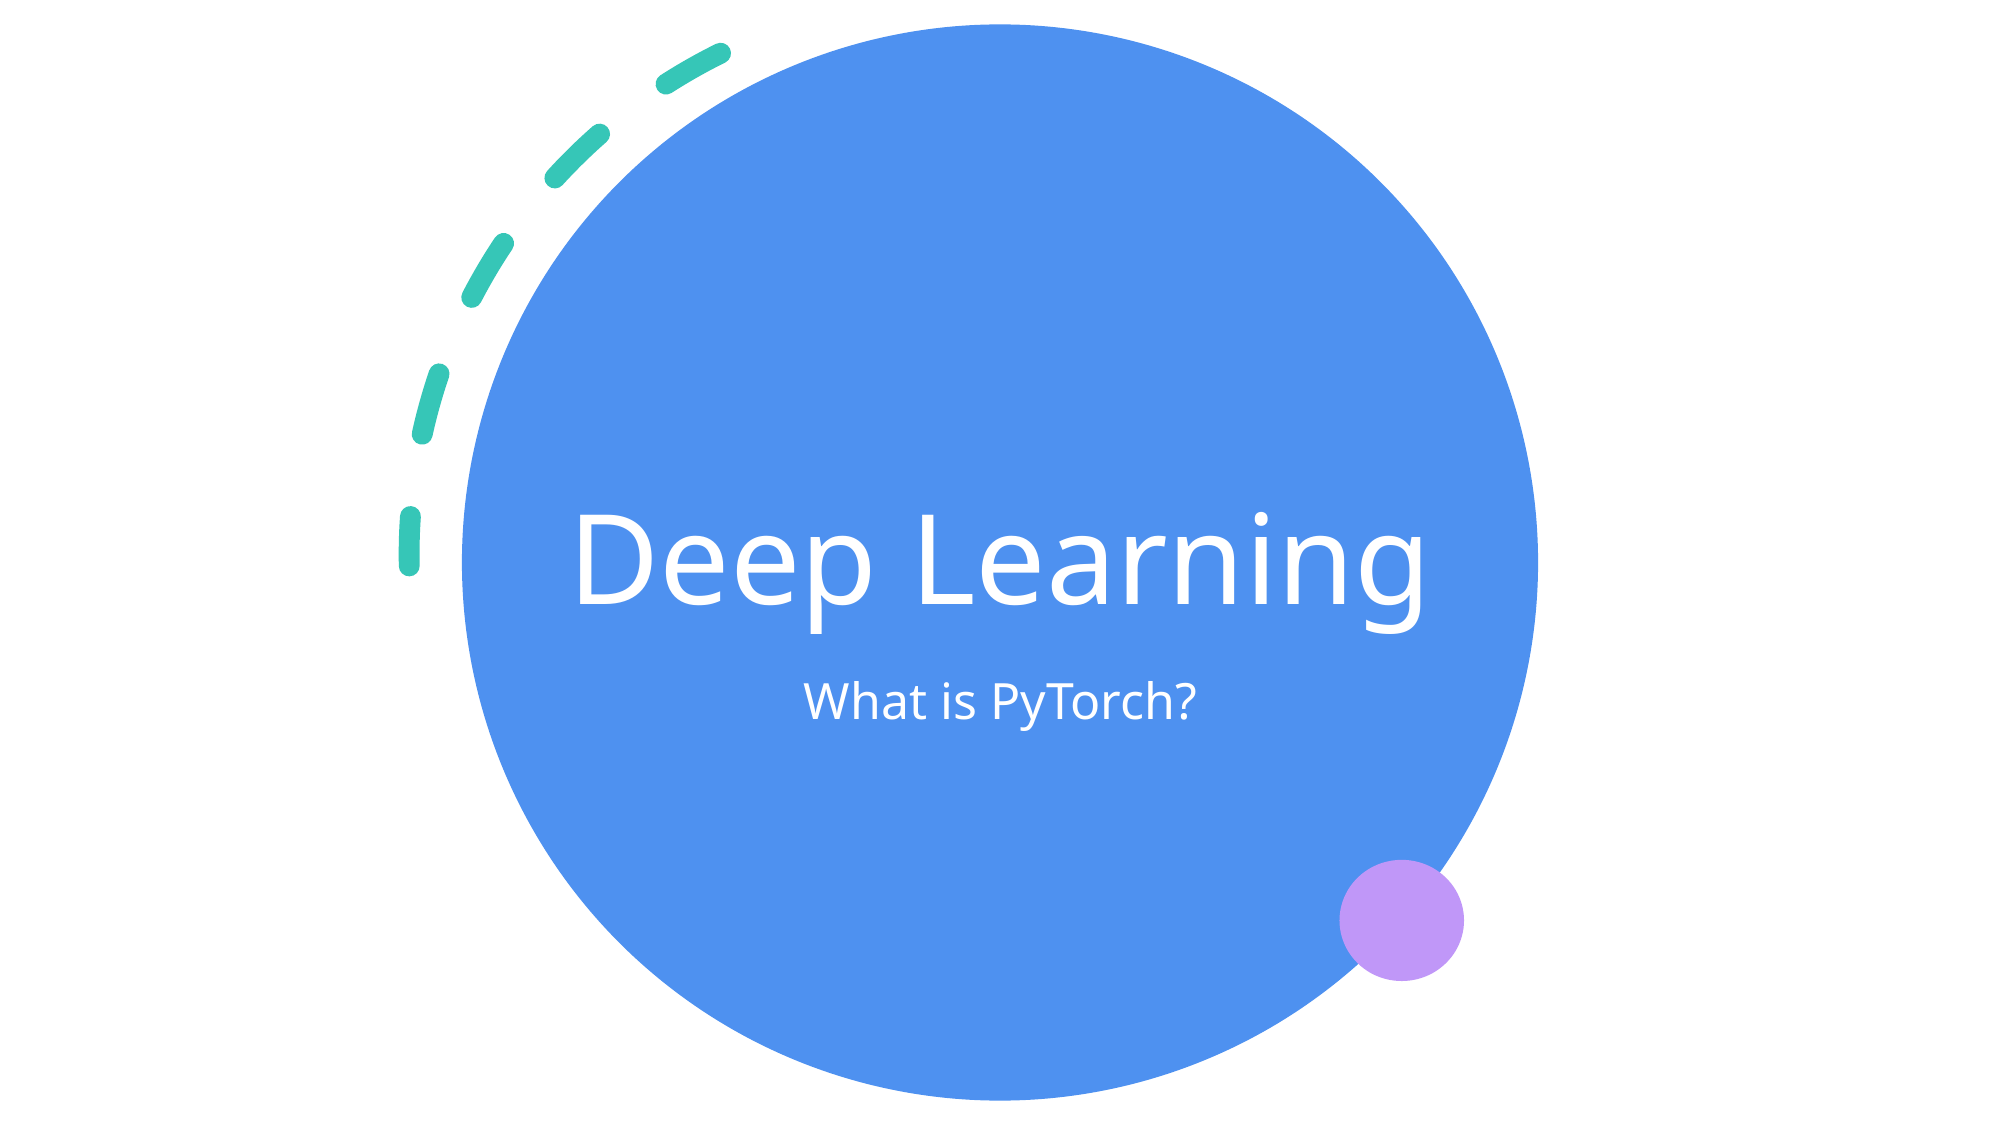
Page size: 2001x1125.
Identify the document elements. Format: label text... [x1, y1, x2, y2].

title Deep Learning [544, 226, 1457, 639]
list What is PyTorch? [544, 668, 1457, 921]
